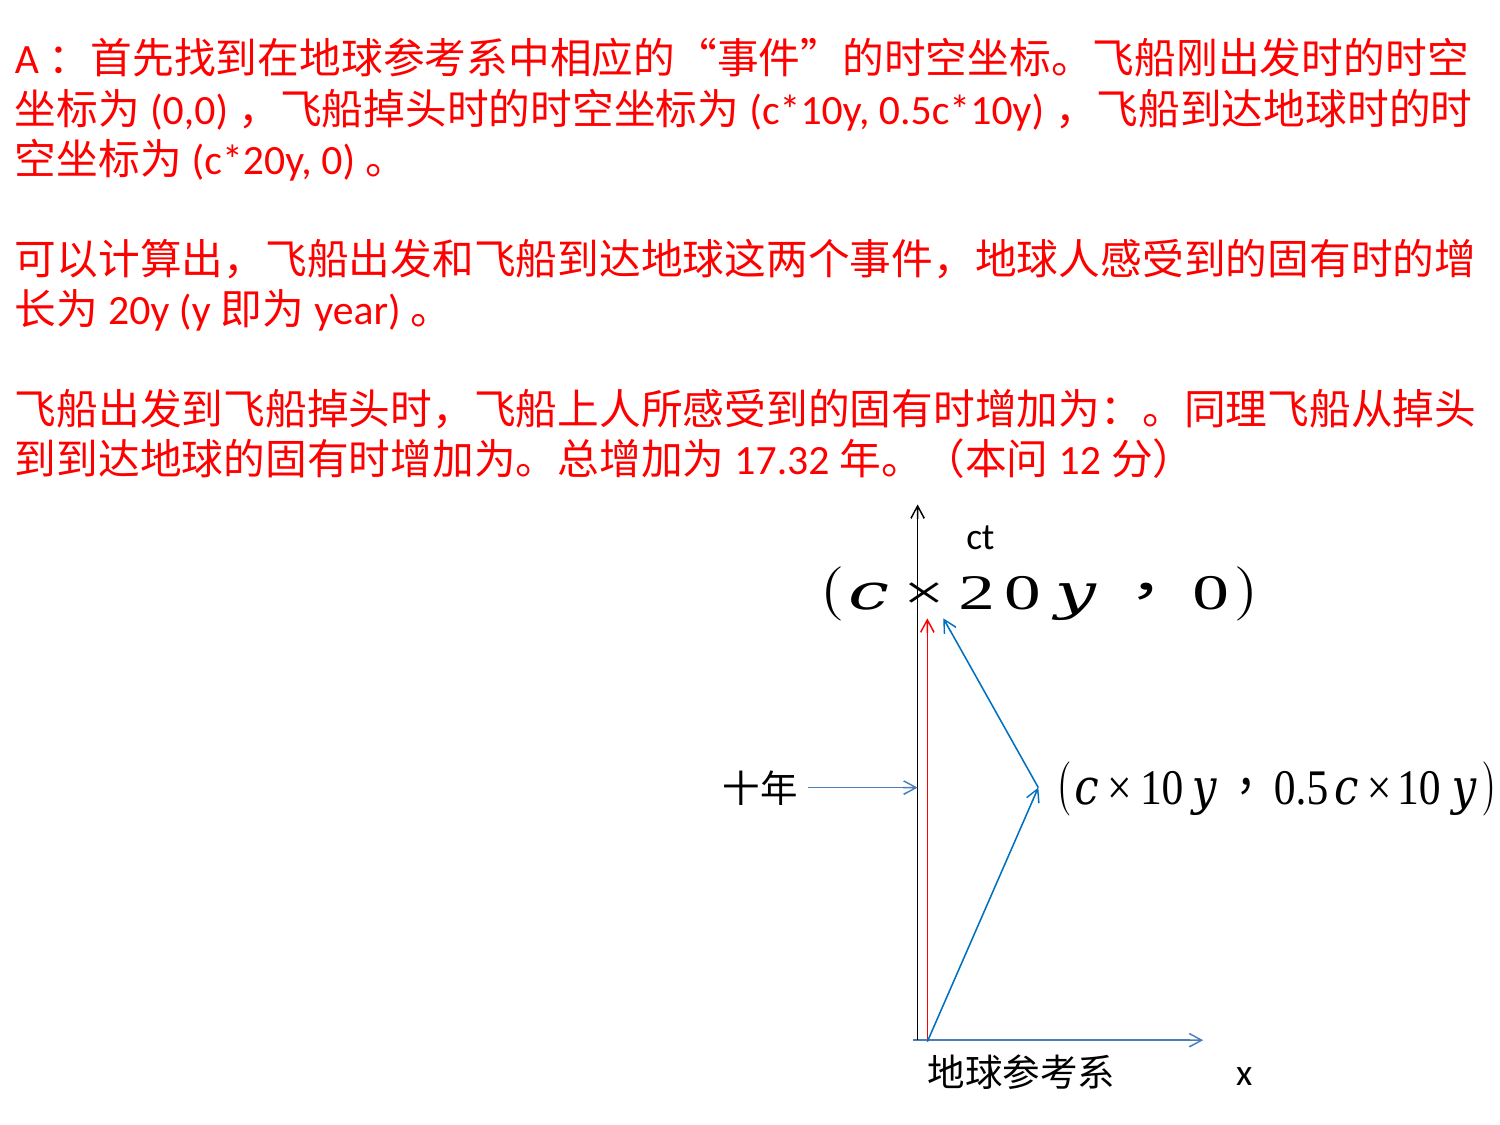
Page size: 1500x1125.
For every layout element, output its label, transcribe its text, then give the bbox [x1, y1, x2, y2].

text_box 十年 [707, 758, 853, 818]
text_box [912, 504, 1272, 1110]
